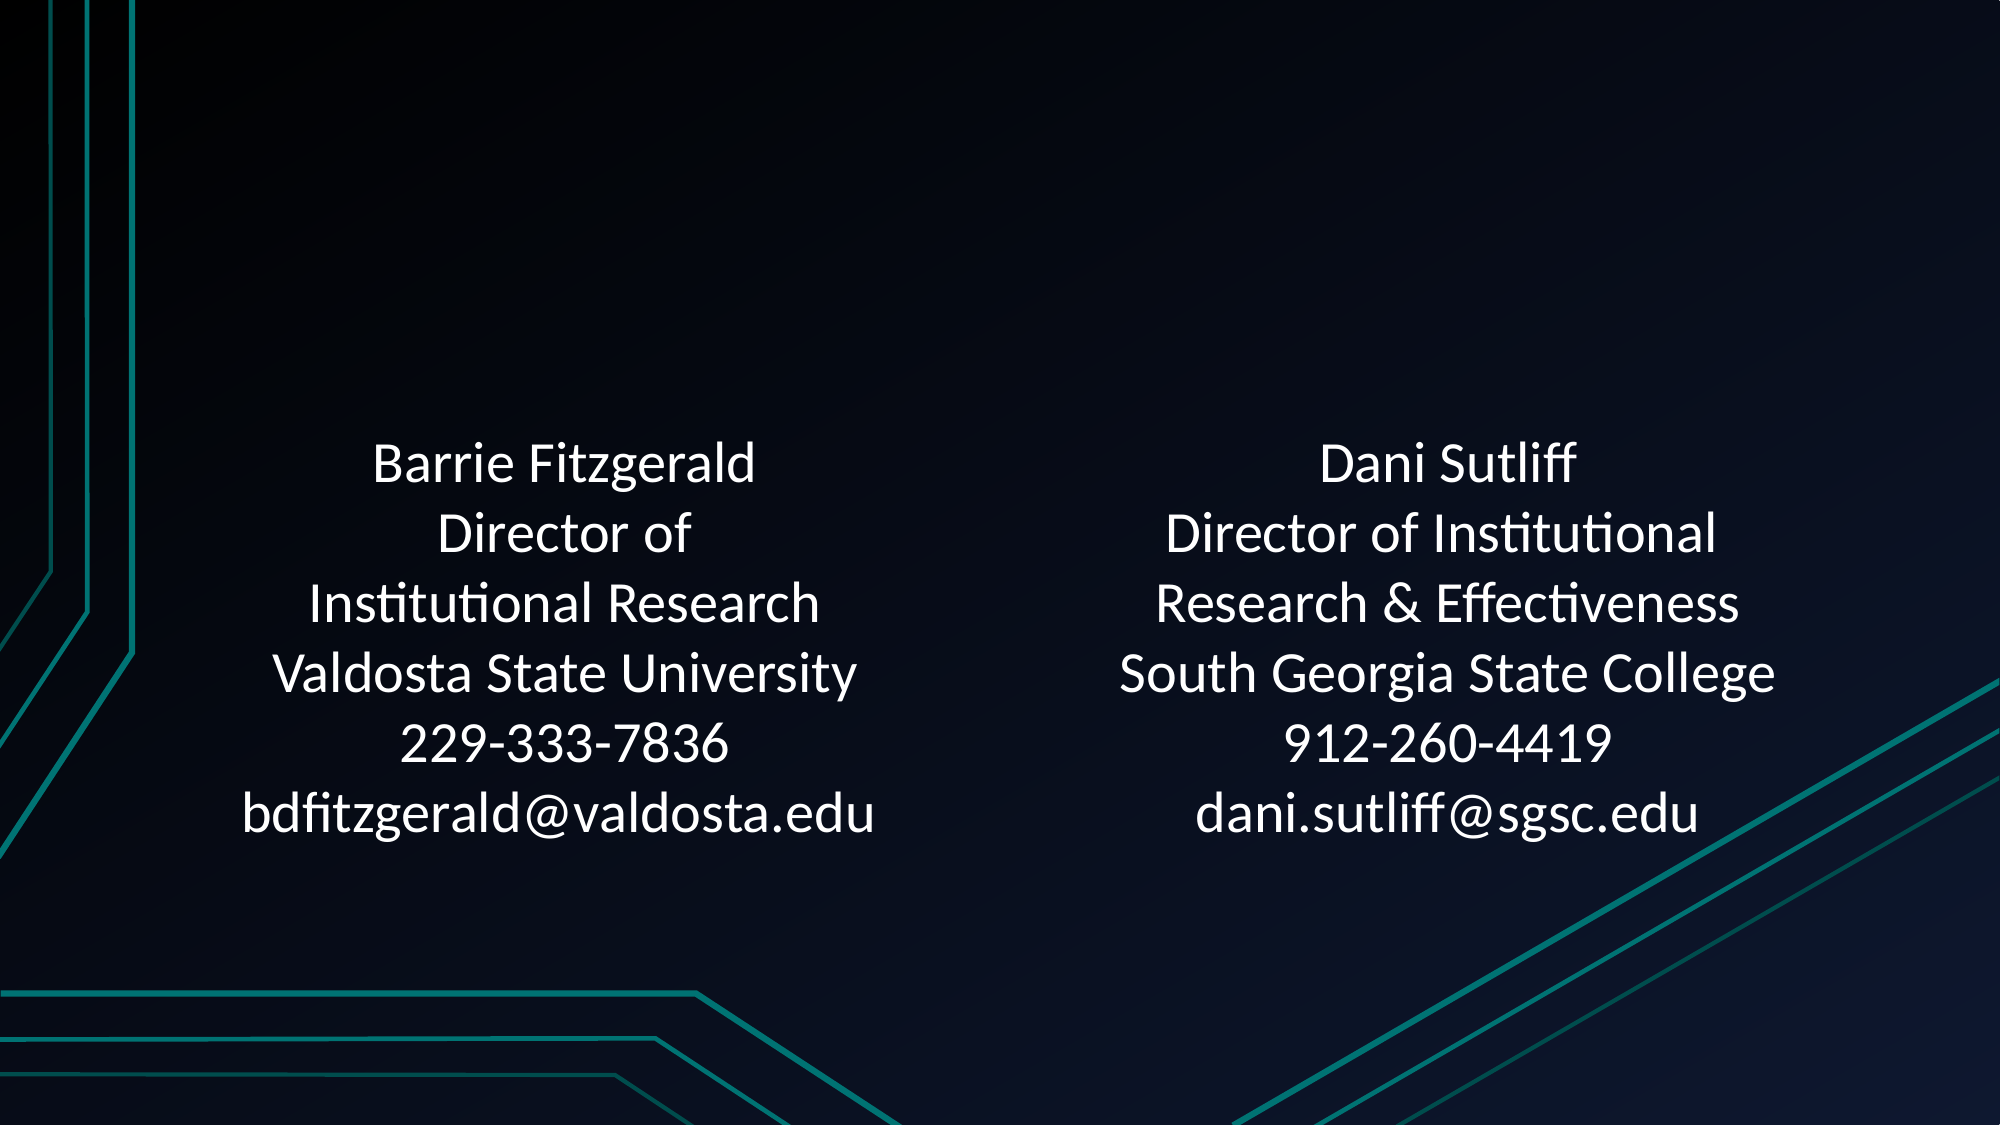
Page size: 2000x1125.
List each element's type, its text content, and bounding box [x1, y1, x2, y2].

text_box Dani Sutliff Director of Institutional Research & Effectiveness South Georgia State College 912-260-4419 dani.sutliff@sgsc.edu [1076, 416, 1821, 851]
text_box Barrie Fitzgerald Director of Institutional Research Valdosta State University 229-333-7836 bdfitzgerald@valdosta.edu [192, 416, 938, 851]
